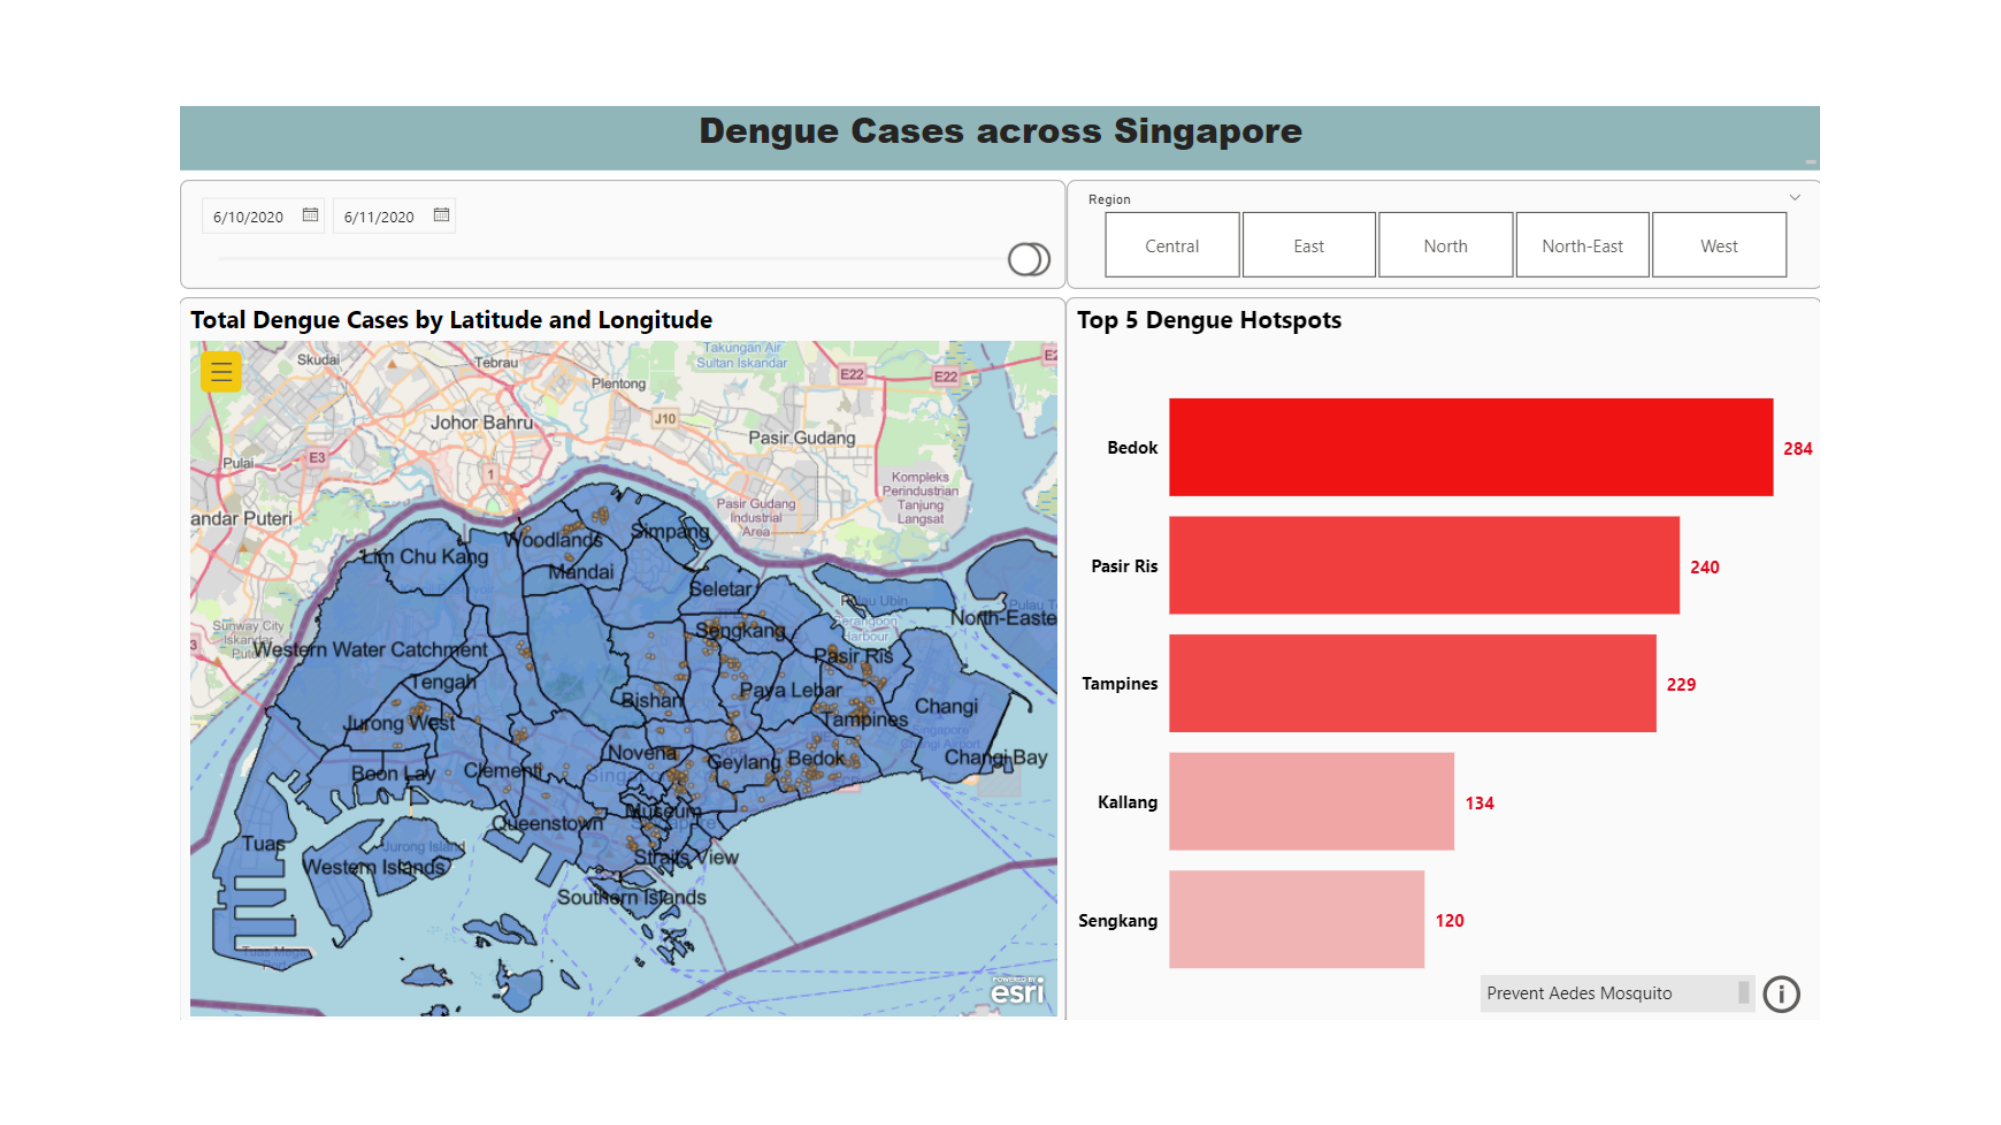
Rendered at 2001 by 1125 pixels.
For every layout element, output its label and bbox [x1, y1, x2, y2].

list [180, 105, 1820, 1020]
